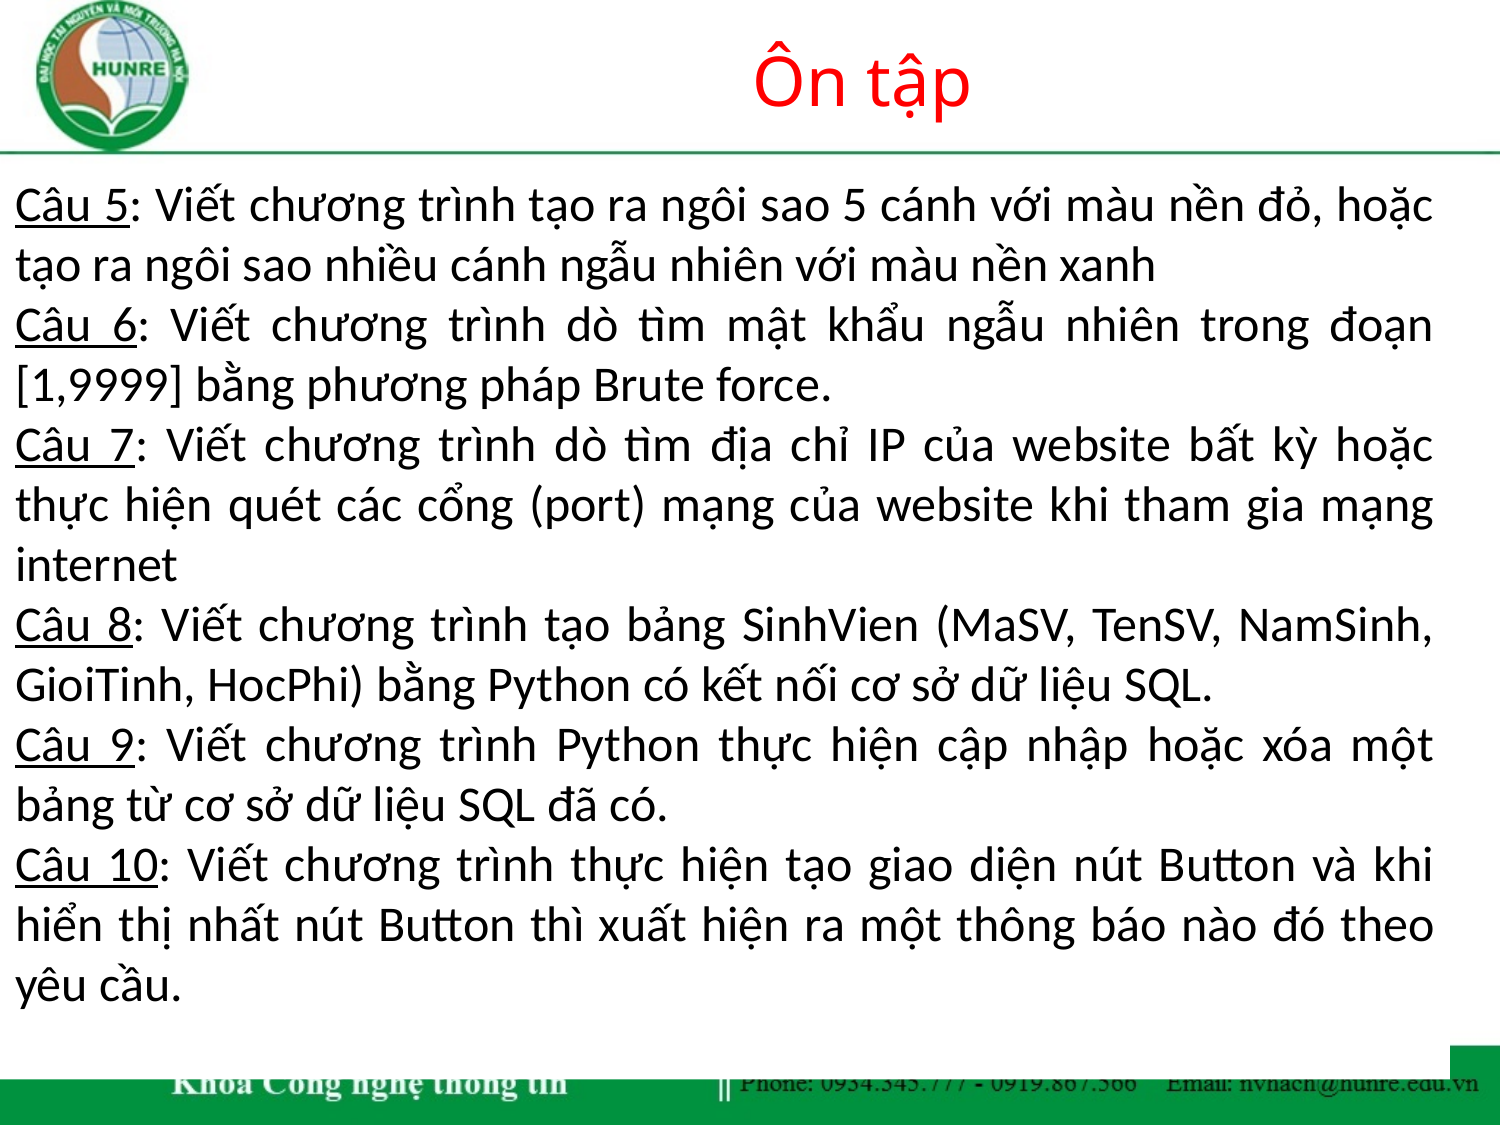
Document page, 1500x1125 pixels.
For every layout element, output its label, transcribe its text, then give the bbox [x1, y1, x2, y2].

list Câu 5: Viết chương trình tạo ra ngôi sao 5 cánh với màu nền đỏ, hoặc tạo ra ngôi sao nhiều cánh ngẫu nhiên với màu nền xanh Câu 6: Viết chương trình dò tìm mật khẩu ngẫu nhiên trong đoạn [1,9999] bằng phương pháp Brute force. Câu 7: Viết chương trình dò tìm địa chỉ IP của website bất kỳ hoặc thực hiện quét các cổng (port) mạng của website khi tham gia mạng internet Câu 8: Viết chương trình tạo bảng SinhVien (MaSV, TenSV, NamSinh, GioiTinh, HocPhi) bằng Python có kết nối cơ sở dữ liệu SQL. Câu 9: Viết chương trình Python thực hiện cập nhập hoặc xóa một bảng từ cơ sở dữ liệu SQL đã có. Câu 10: Viết chương trình thực hiện tạo giao diện nút Button và khi hiển thị nhất nút Button thì xuất hiện ra một thông báo nào đó theo yêu cầu. [0, 164, 1450, 1080]
picture [0, 0, 1500, 1125]
title Ôn tập [200, 37, 1500, 121]
